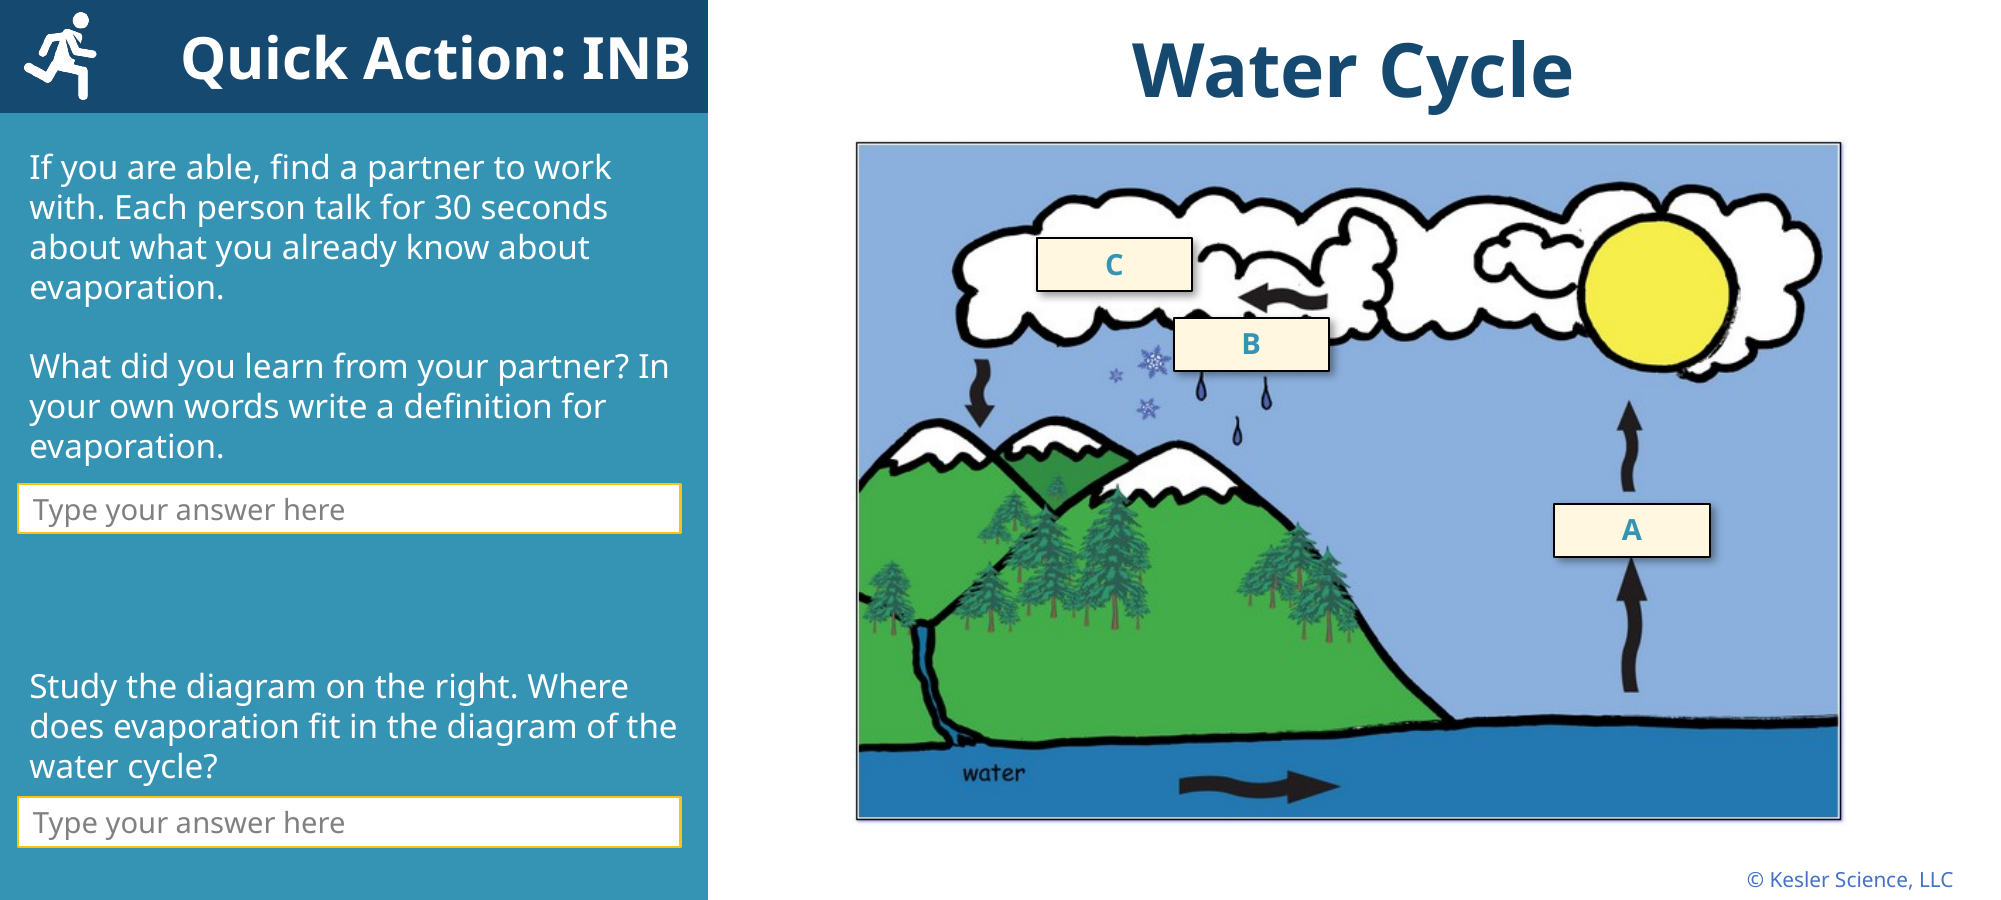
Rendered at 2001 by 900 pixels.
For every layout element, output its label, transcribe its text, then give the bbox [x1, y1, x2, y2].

picture [16, 12, 104, 100]
text_box Type your answer here [18, 797, 681, 847]
picture [852, 138, 1847, 826]
text_box Type your answer here [18, 483, 681, 534]
